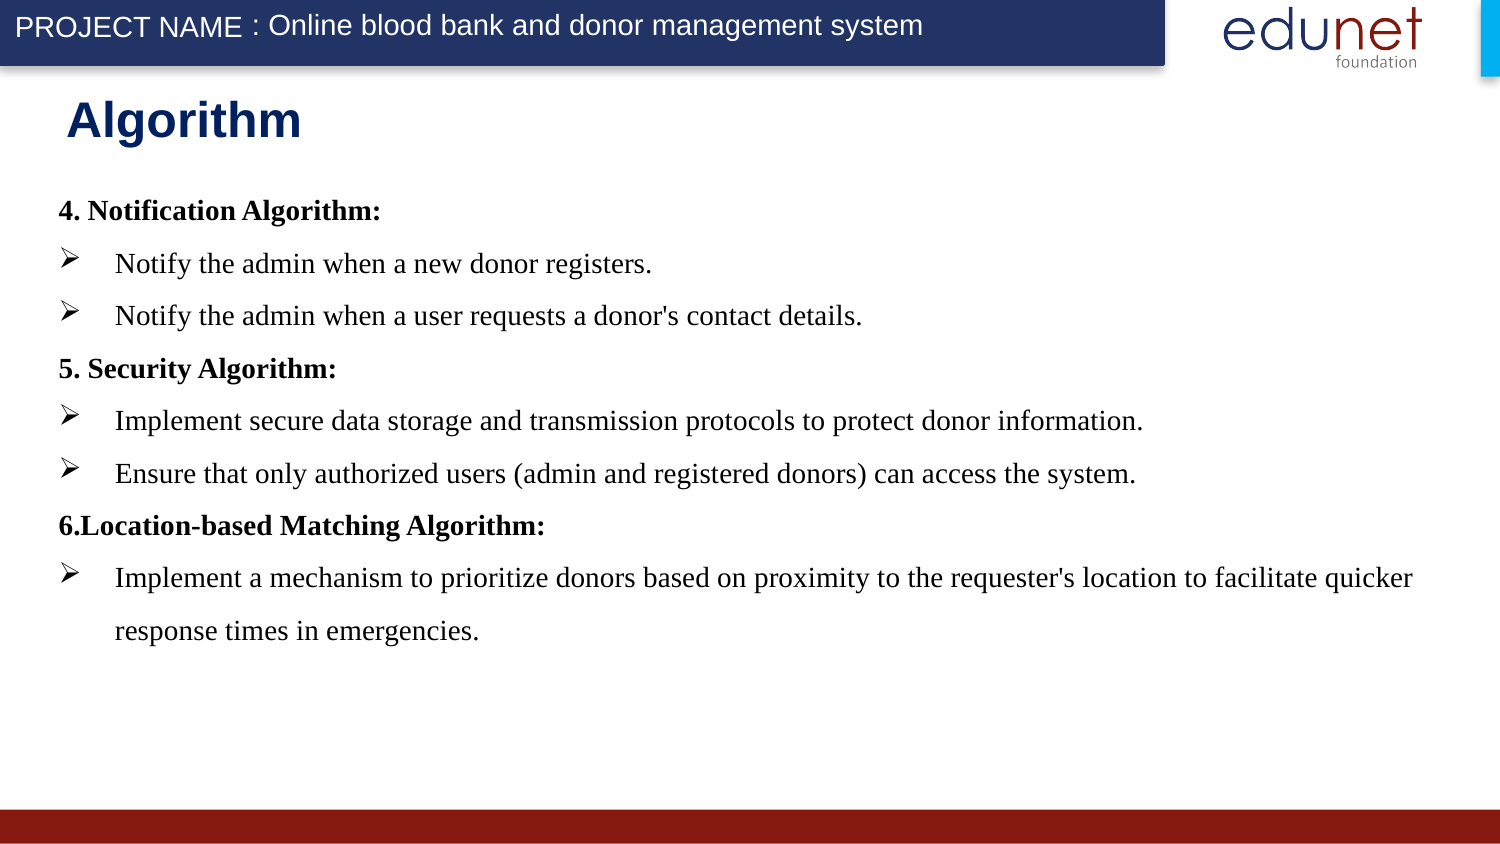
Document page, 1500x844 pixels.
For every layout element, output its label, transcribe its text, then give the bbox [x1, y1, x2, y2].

text_box : Online blood bank and donor management system [237, 0, 998, 49]
text_box 4. Notification Algorithm: Notify the admin when a new donor registers. Notify the admin when a user requests a donor's contact details. 5. Security Algorithm: Implement secure data storage and transmission protocols to protect donor information. Ensure that only authorized users (admin and registered donors) can access the system. 6.Location-based Matching Algorithm: Implement a mechanism to prioritize donors based on proximity to the requester's location to facilitate quicker response times in emergencies. [43, 166, 1457, 707]
picture [1219, 4, 1424, 72]
title Algorithm [51, 72, 1449, 166]
